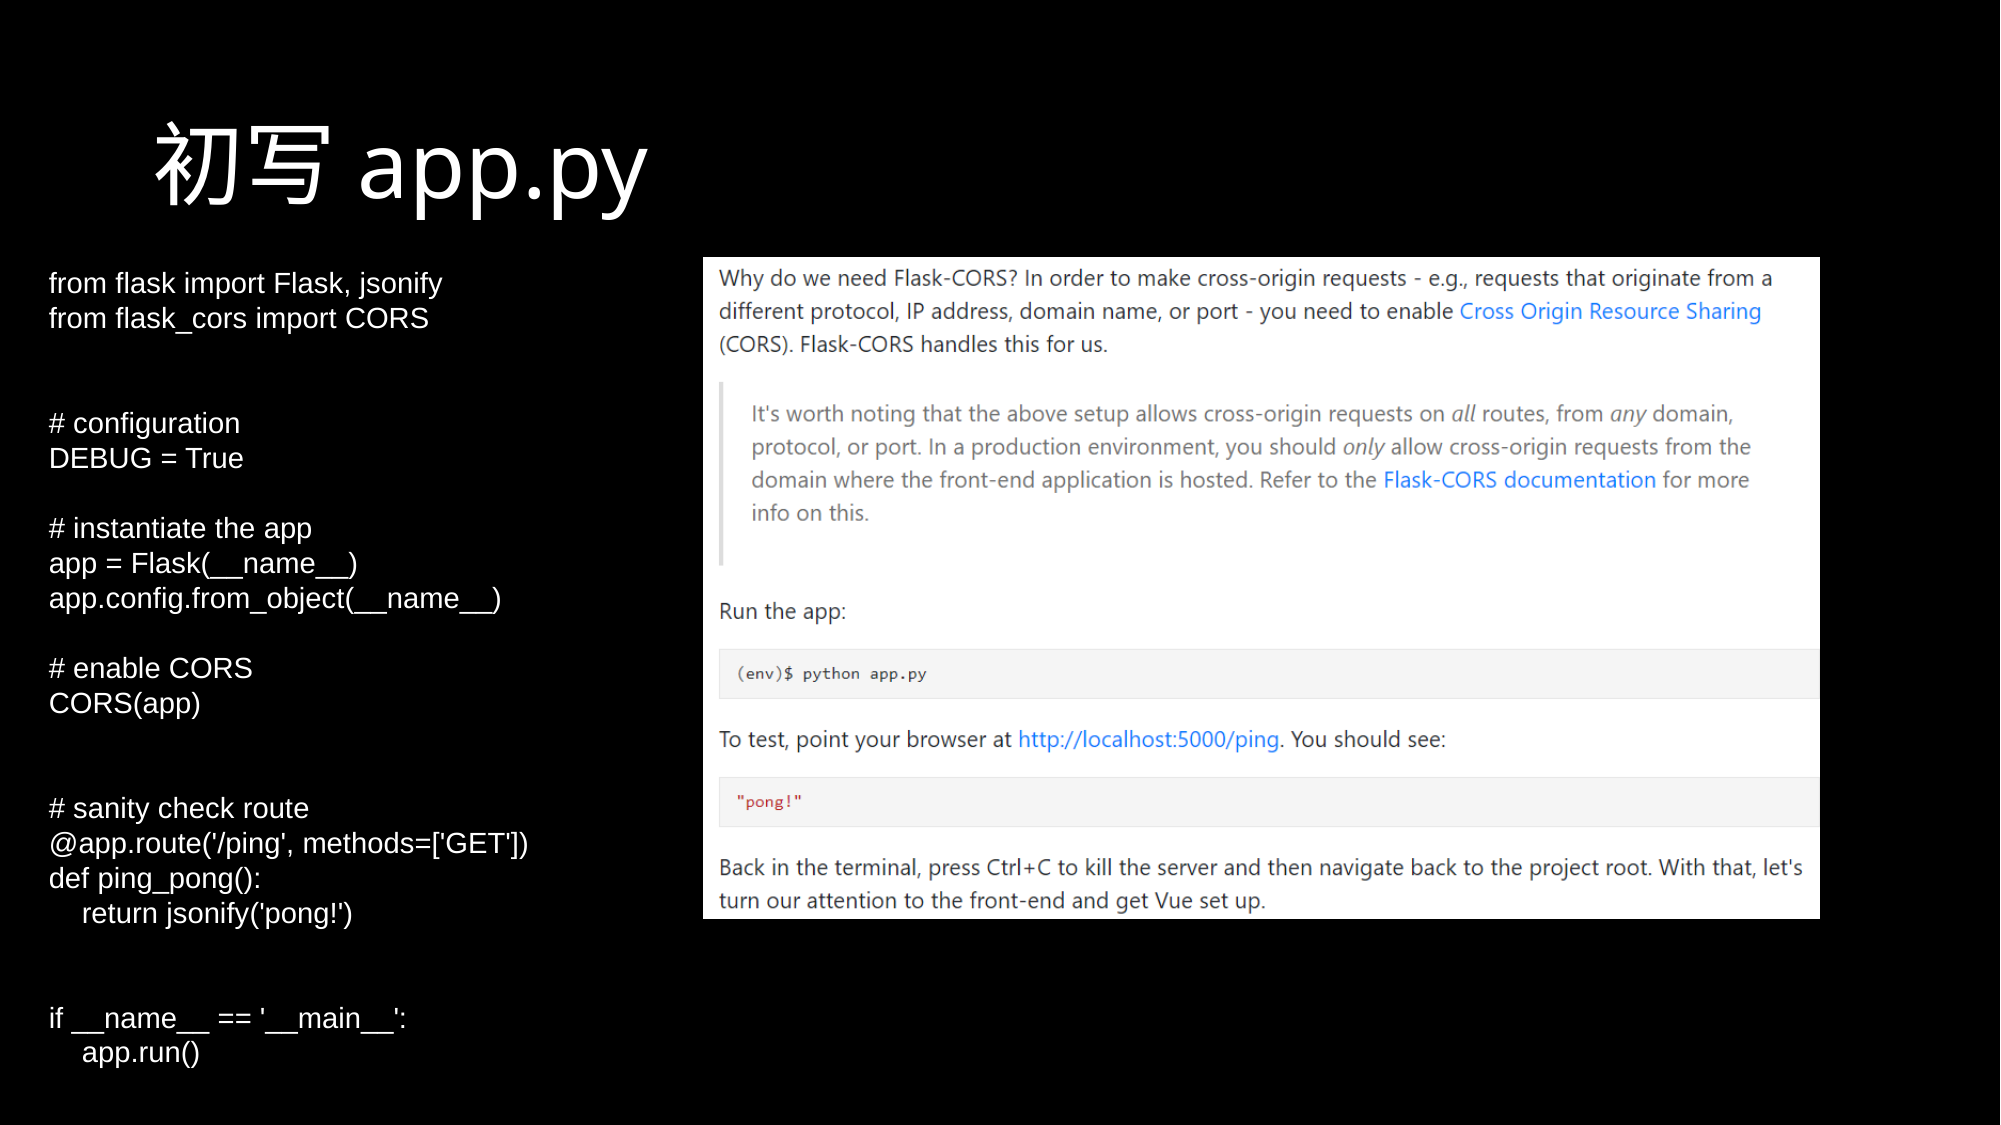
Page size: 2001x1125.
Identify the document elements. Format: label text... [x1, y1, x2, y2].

text_box from flask import Flask, jsonify from flask_cors import CORS # configuration DEBUG = True # instantiate the app app = Flask(__name__) app.config.from_object(__name__) # enable CORS CORS(app) # sanity check route @app.route('/ping', methods=['GET']) def ping_pong(): return jsonify('pong!') if __name__ == '__main__': app.run() [34, 257, 1034, 1077]
picture [703, 257, 1820, 919]
title 初写app.py [137, 59, 1863, 278]
